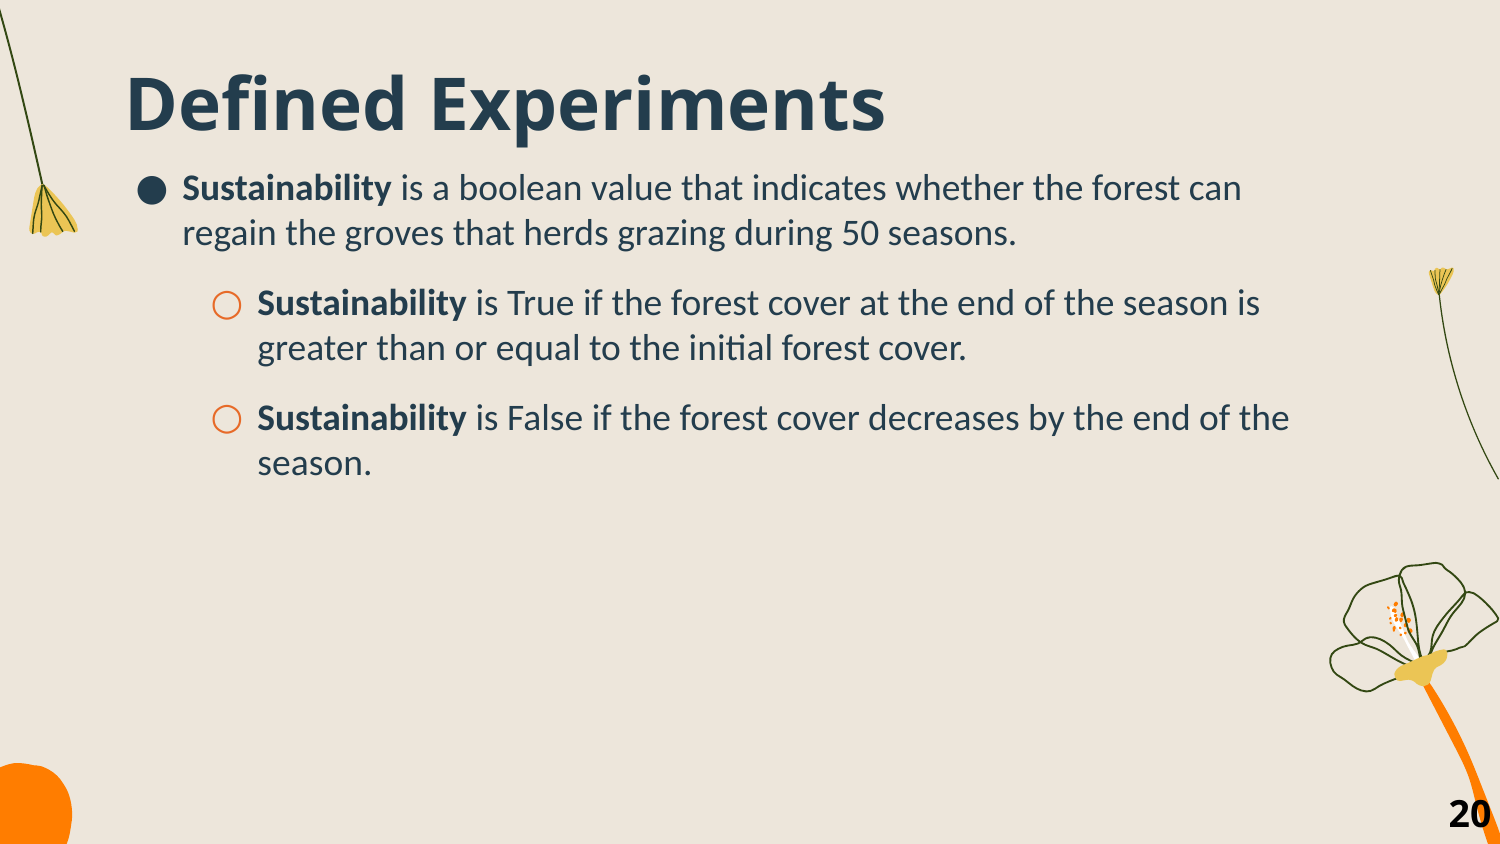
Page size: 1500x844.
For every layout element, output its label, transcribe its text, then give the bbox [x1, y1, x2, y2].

text_box [0, 763, 73, 844]
subtitle Sustainability is a boolean value that indicates whether the forest can regain the groves that herds grazing during 50 seasons. Sustainability is True if the forest cover at the end of the season is greater than or equal to the initial forest cover. Sustainability is False if the forest cover decreases by the end of the season. [120, 148, 1347, 684]
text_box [1328, 561, 1500, 844]
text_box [1428, 267, 1500, 480]
title Defined Experiments [109, 56, 984, 249]
